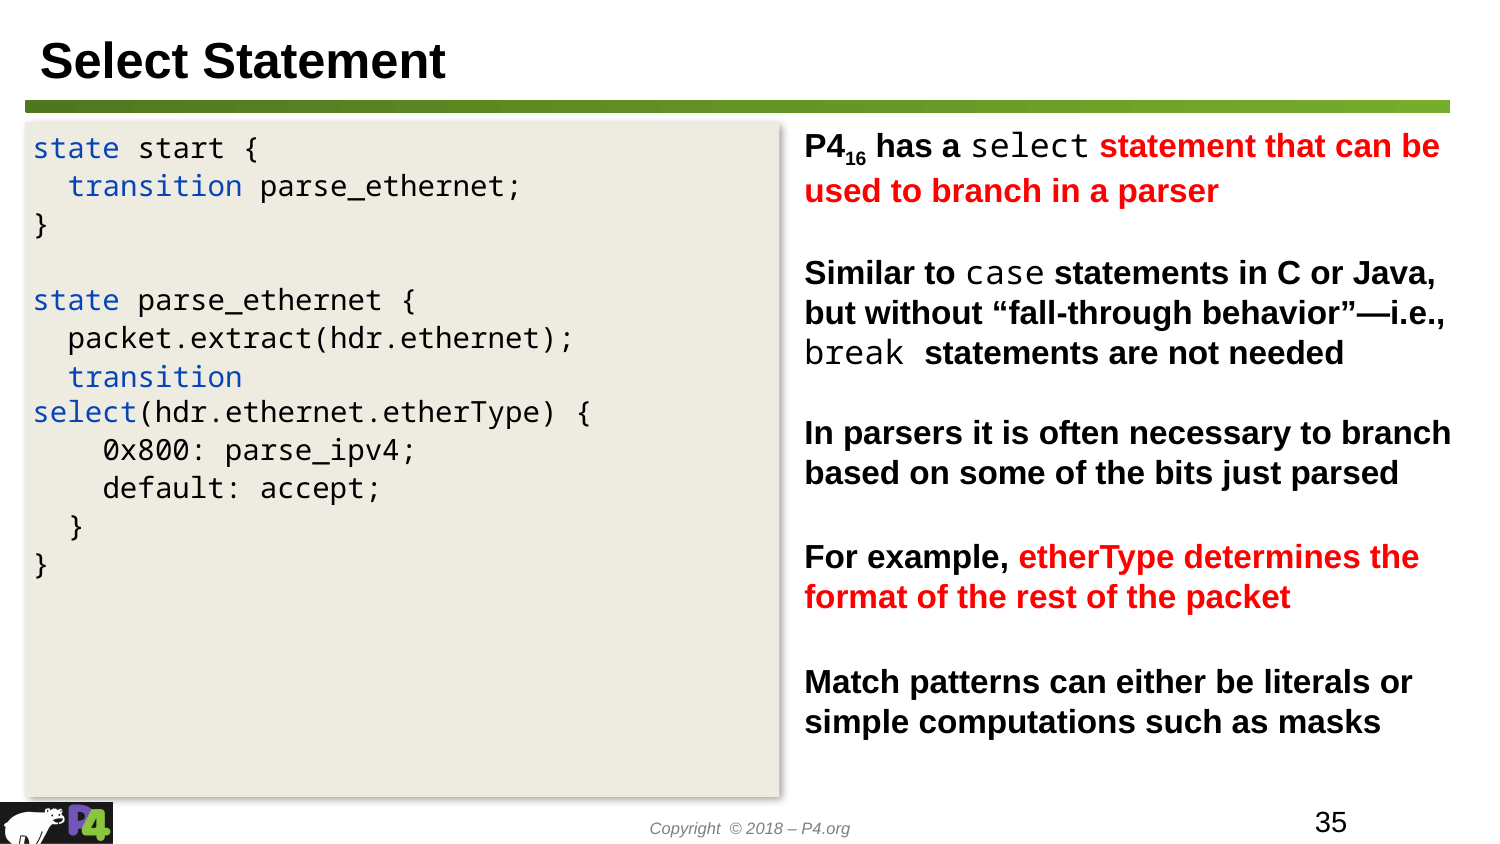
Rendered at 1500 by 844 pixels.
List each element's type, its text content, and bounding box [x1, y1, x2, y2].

slide_number 35 [1299, 808, 1475, 835]
text_box P416 has a select statement that can be used to branch in a parser Similar to case statements in C or Java, but without “fall-through behavior”—i.e., break statements are not needed In parsers it is often necessary to branch based on some of the bits just parsed For example, etherType determines the format of the rest of the packet Match patterns can either be literals or simple computations such as masks [789, 116, 1488, 792]
picture [0, 802, 113, 844]
title Select Statement [24, 20, 1450, 100]
list state start { transition parse_ethernet; } state parse_ethernet { packet.extract(hdr.ethernet); transition select(hdr.ethernet.etherType) { 0x800: parse_ipv4; default: accept; } } [24, 121, 780, 797]
